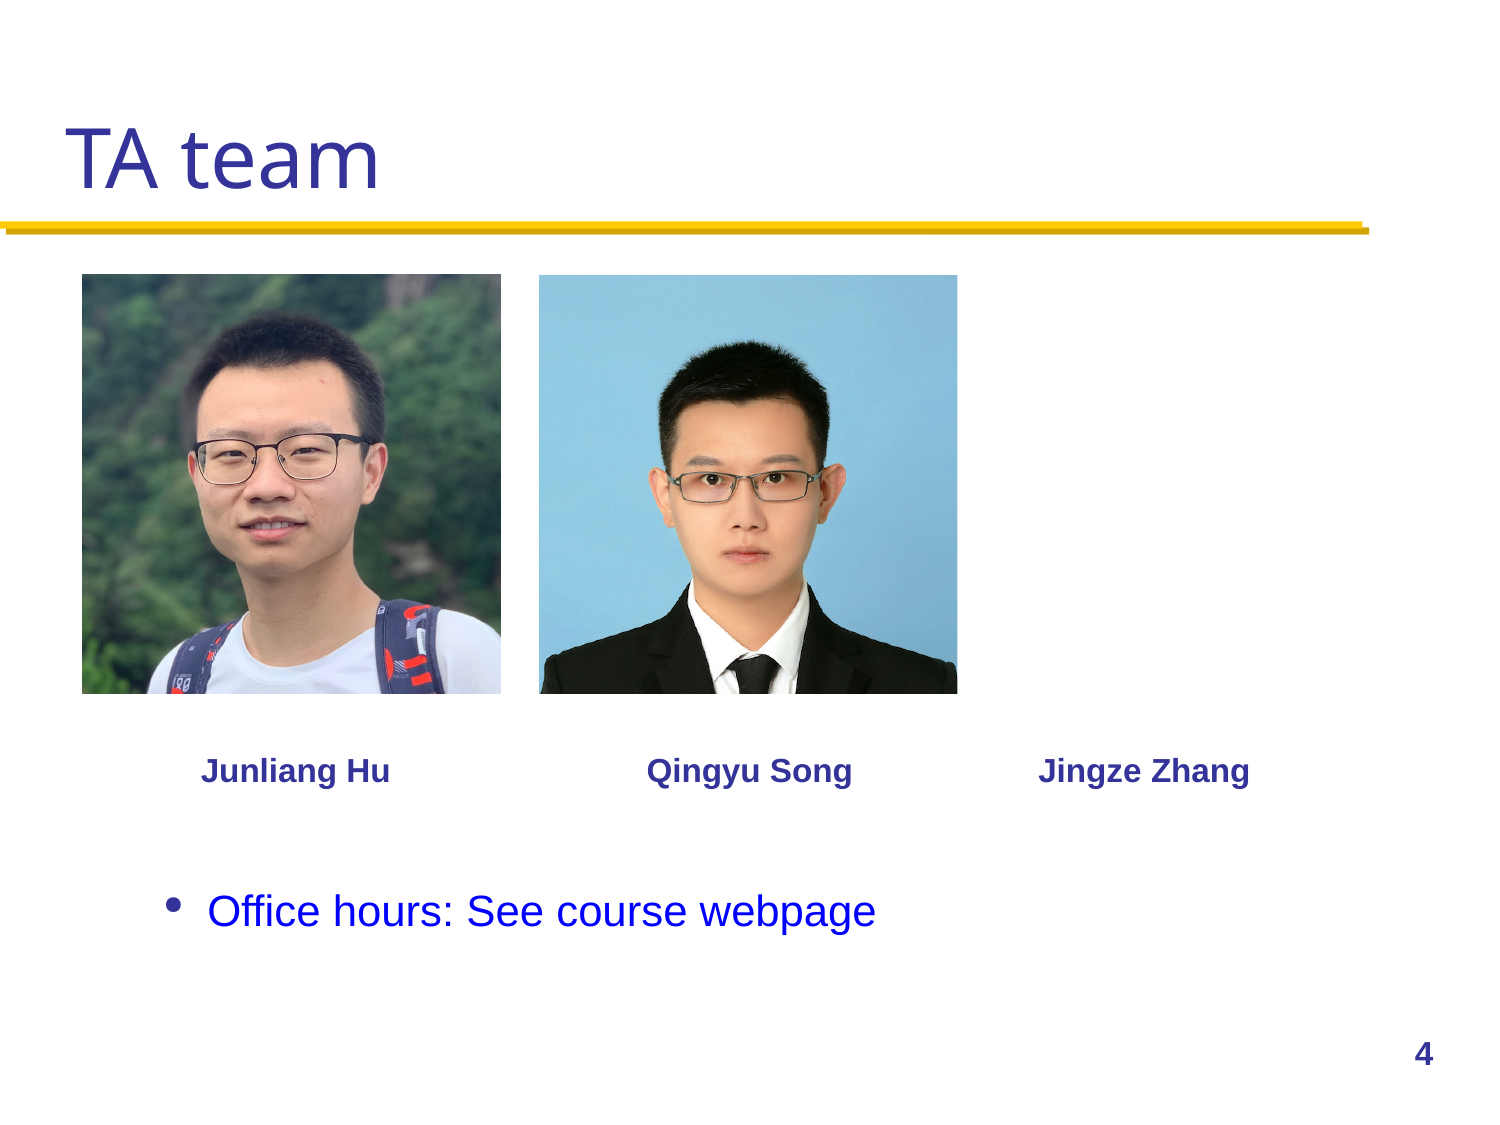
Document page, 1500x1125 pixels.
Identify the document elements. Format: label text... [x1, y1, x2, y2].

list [538, 274, 958, 694]
slide_number 4 [1400, 1025, 1500, 1100]
title TA team [49, 24, 1451, 213]
text_box Junliang Hu [186, 742, 406, 797]
text_box Qingyu Song [631, 742, 869, 797]
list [81, 274, 501, 694]
text_box Office hours: See course webpage [149, 874, 1350, 1025]
text_box Jingze Zhang [1023, 742, 1266, 797]
